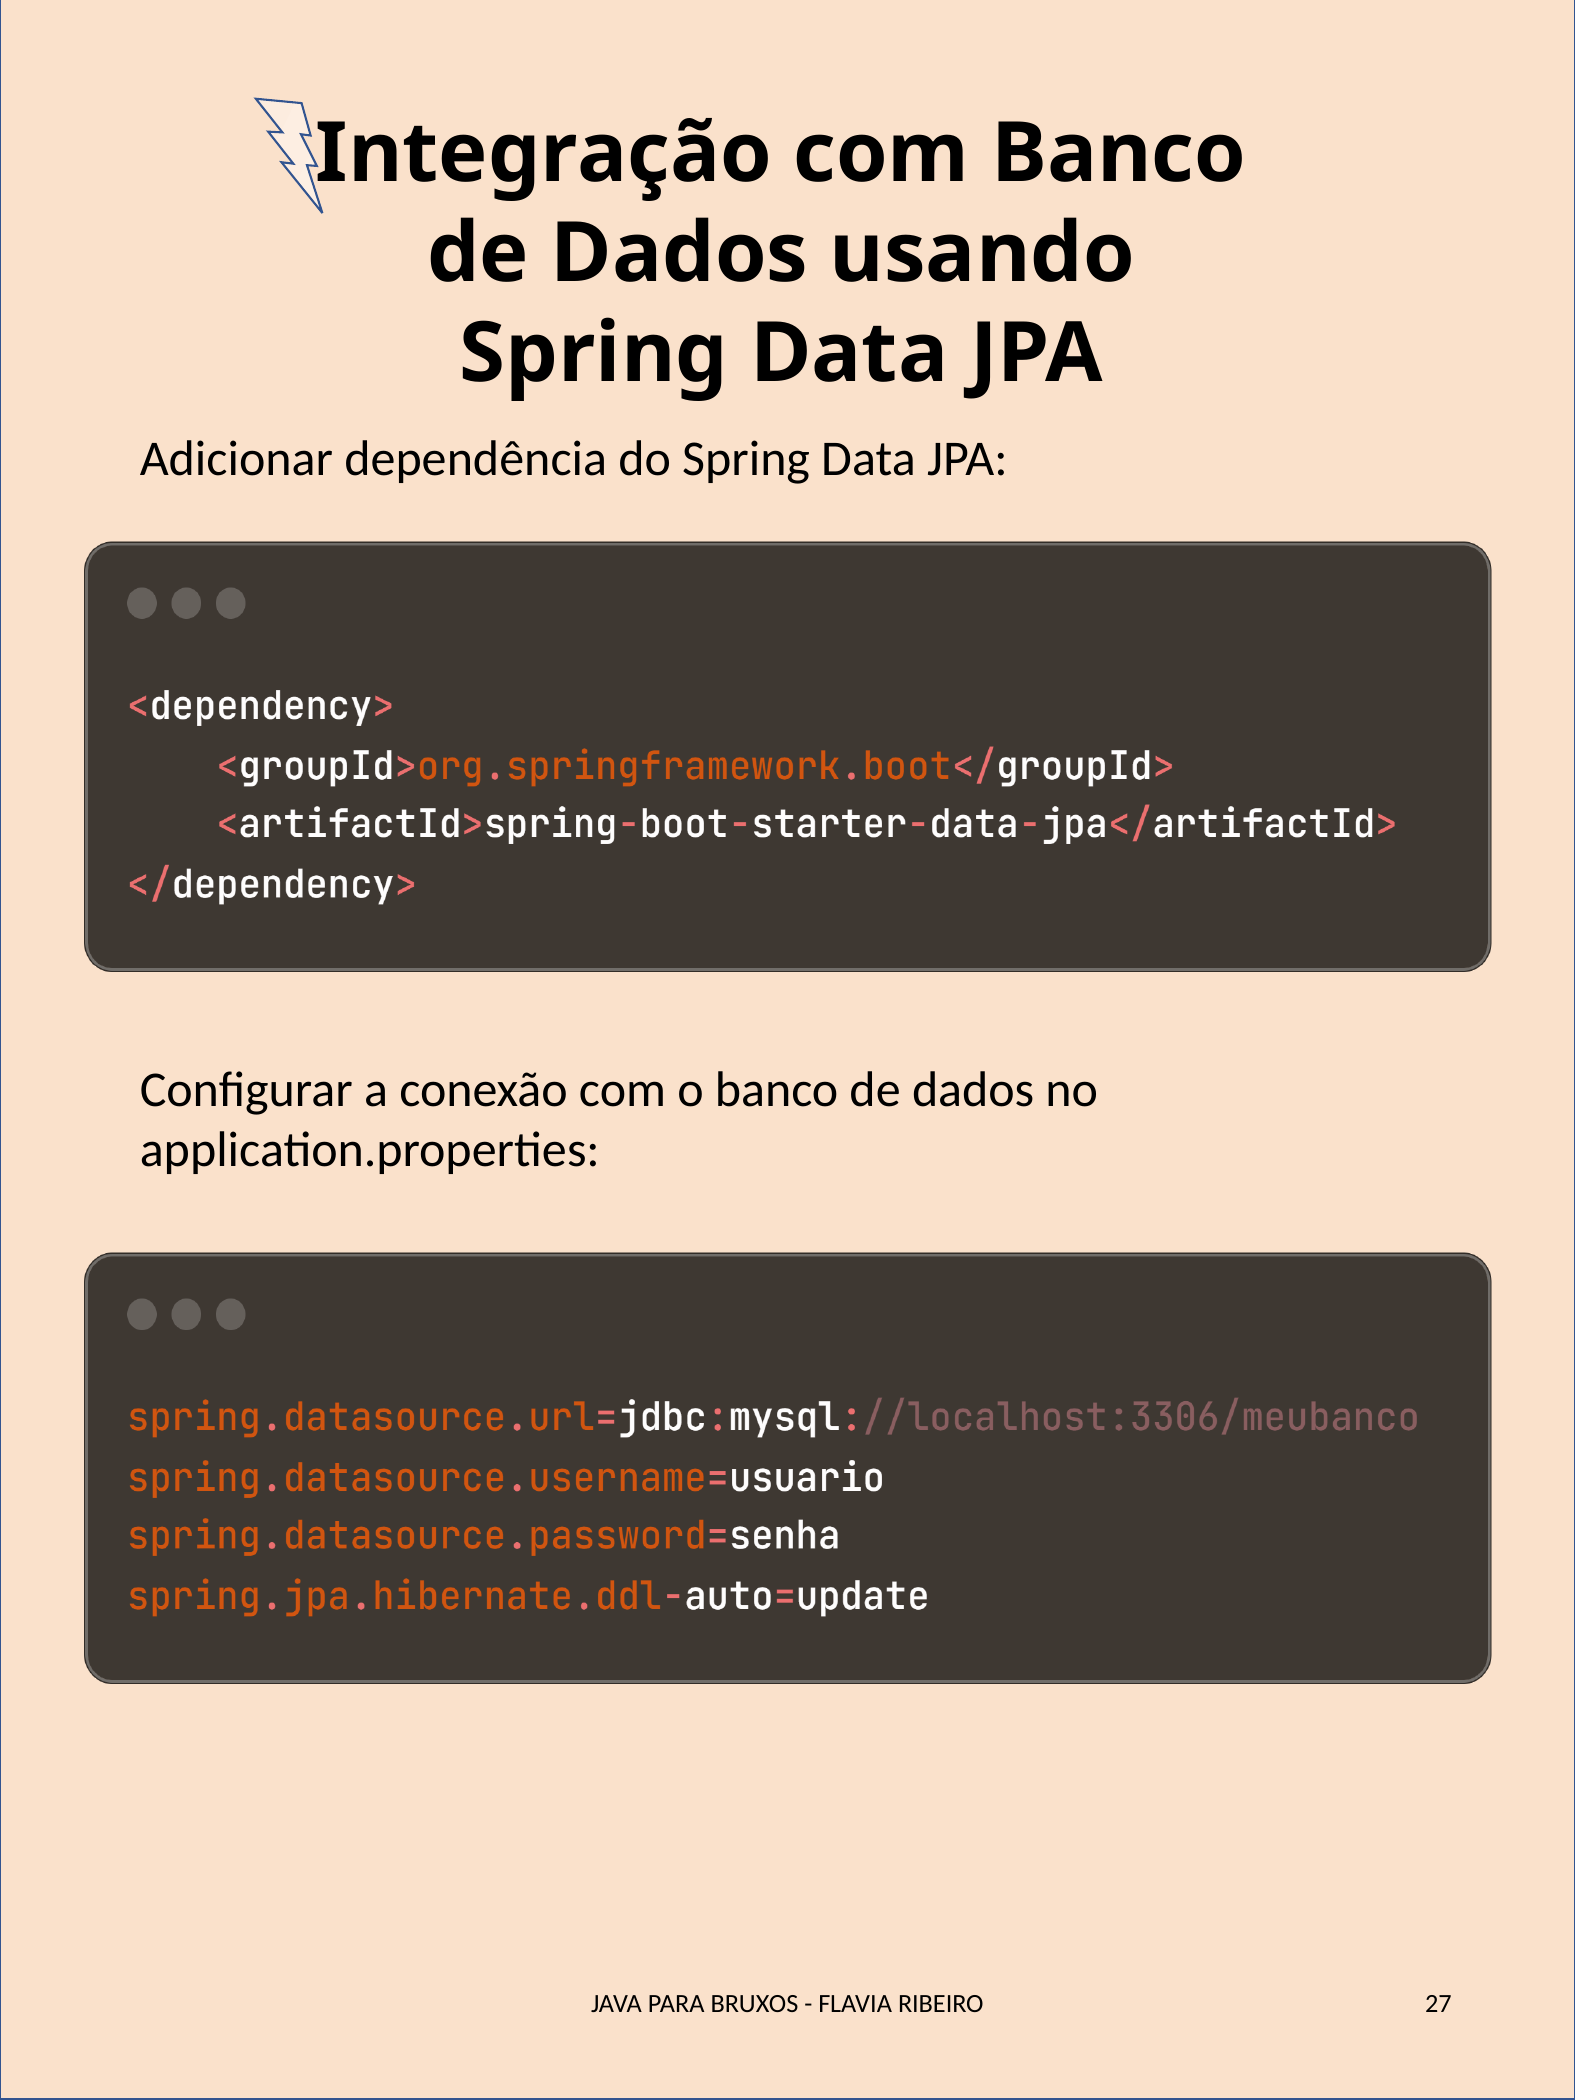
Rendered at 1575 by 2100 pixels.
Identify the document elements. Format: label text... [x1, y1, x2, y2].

text_box Configurar a conexão com o banco de dados no application.properties: [125, 1048, 1450, 1184]
text_box [0, 0, 1575, 2100]
slide_number 27 [1112, 1946, 1467, 2059]
text_box Integração com Banco de Dados usando Spring Data JPA [292, 90, 1271, 406]
footer JAVA PARA BRUXOS - FLAVIA RIBEIRO [521, 1946, 1054, 2059]
picture [48, 503, 1527, 1011]
picture [48, 1214, 1527, 1722]
text_box [253, 97, 324, 214]
text_box Adicionar dependência do Spring Data JPA: [125, 418, 1450, 493]
